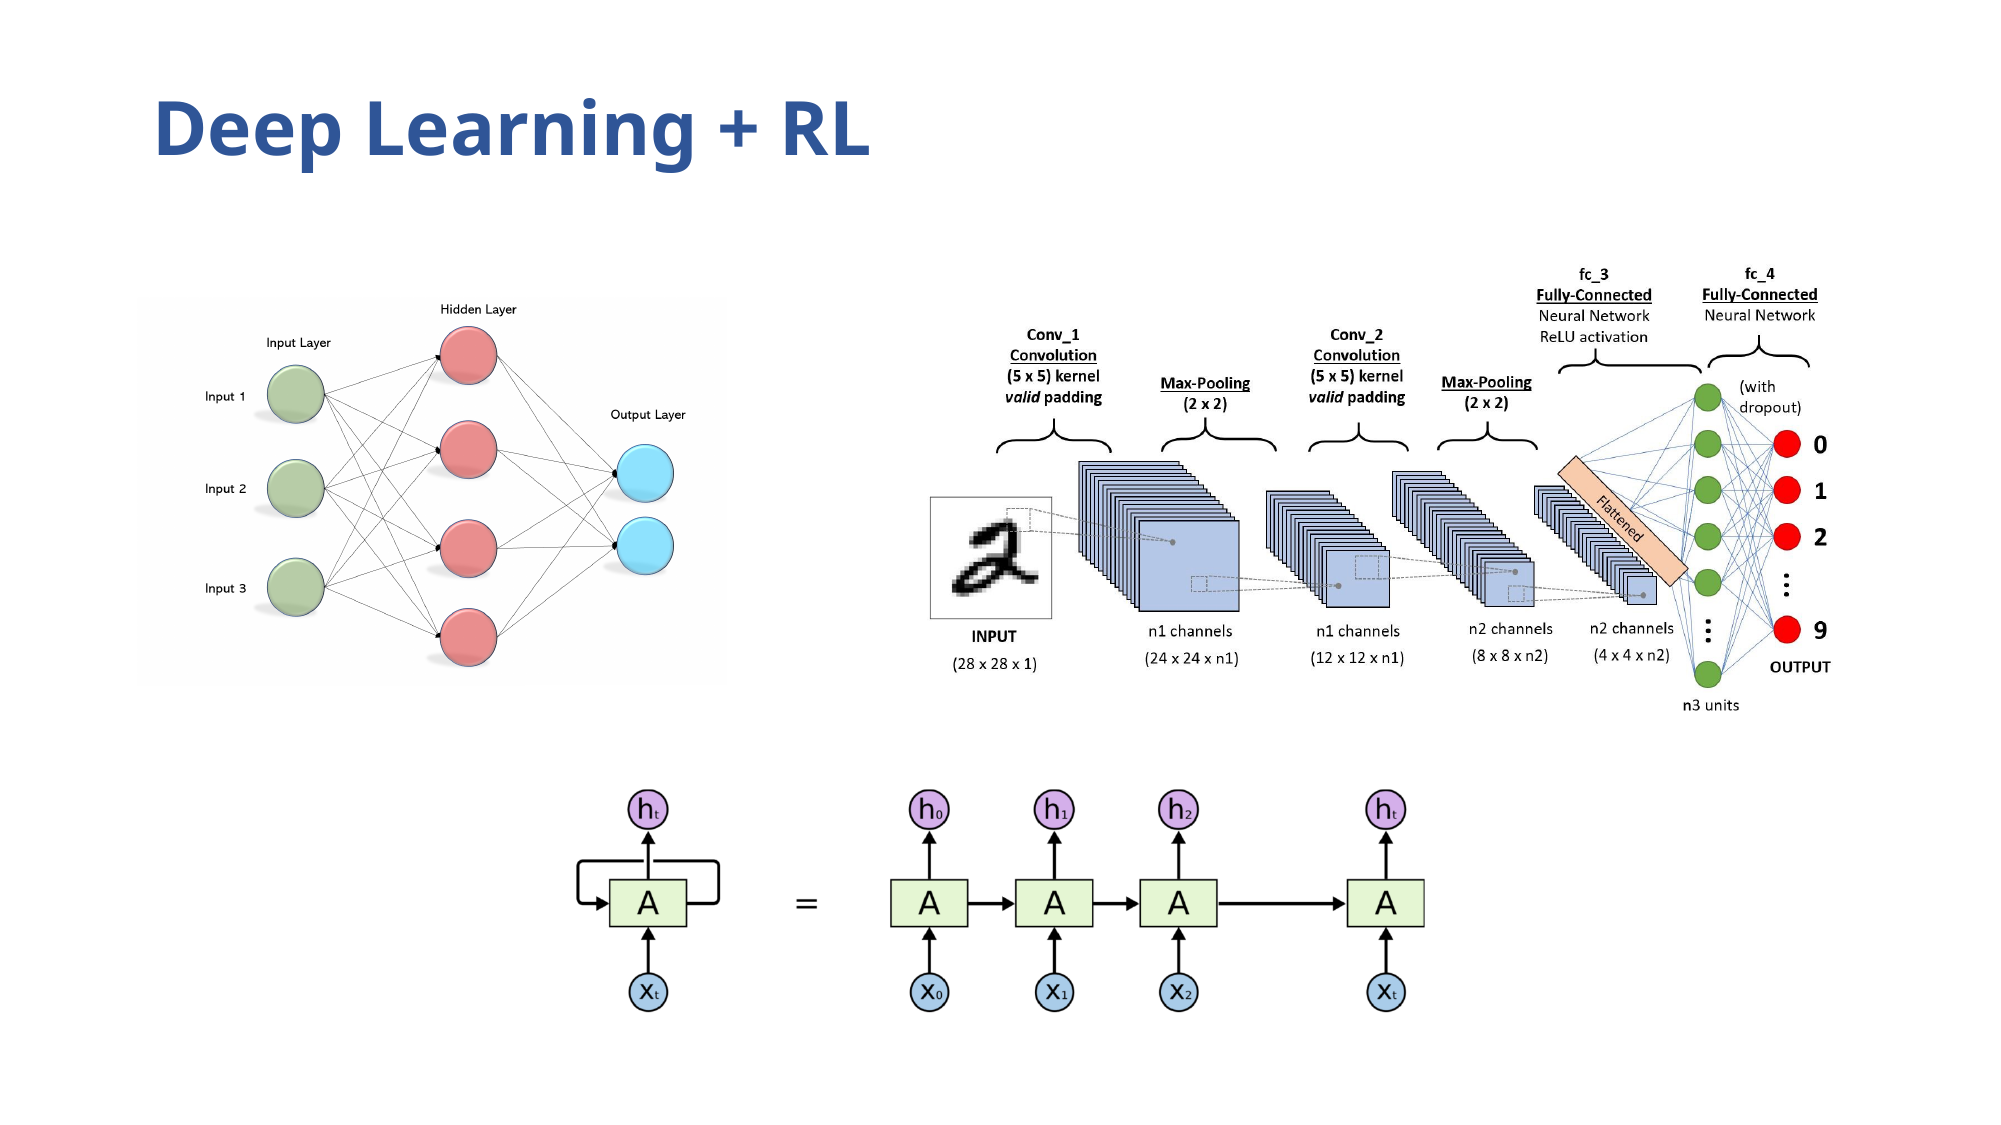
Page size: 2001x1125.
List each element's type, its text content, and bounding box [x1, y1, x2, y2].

picture [525, 246, 1844, 1072]
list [137, 297, 727, 686]
title Deep Learning + RL [137, 59, 1863, 202]
